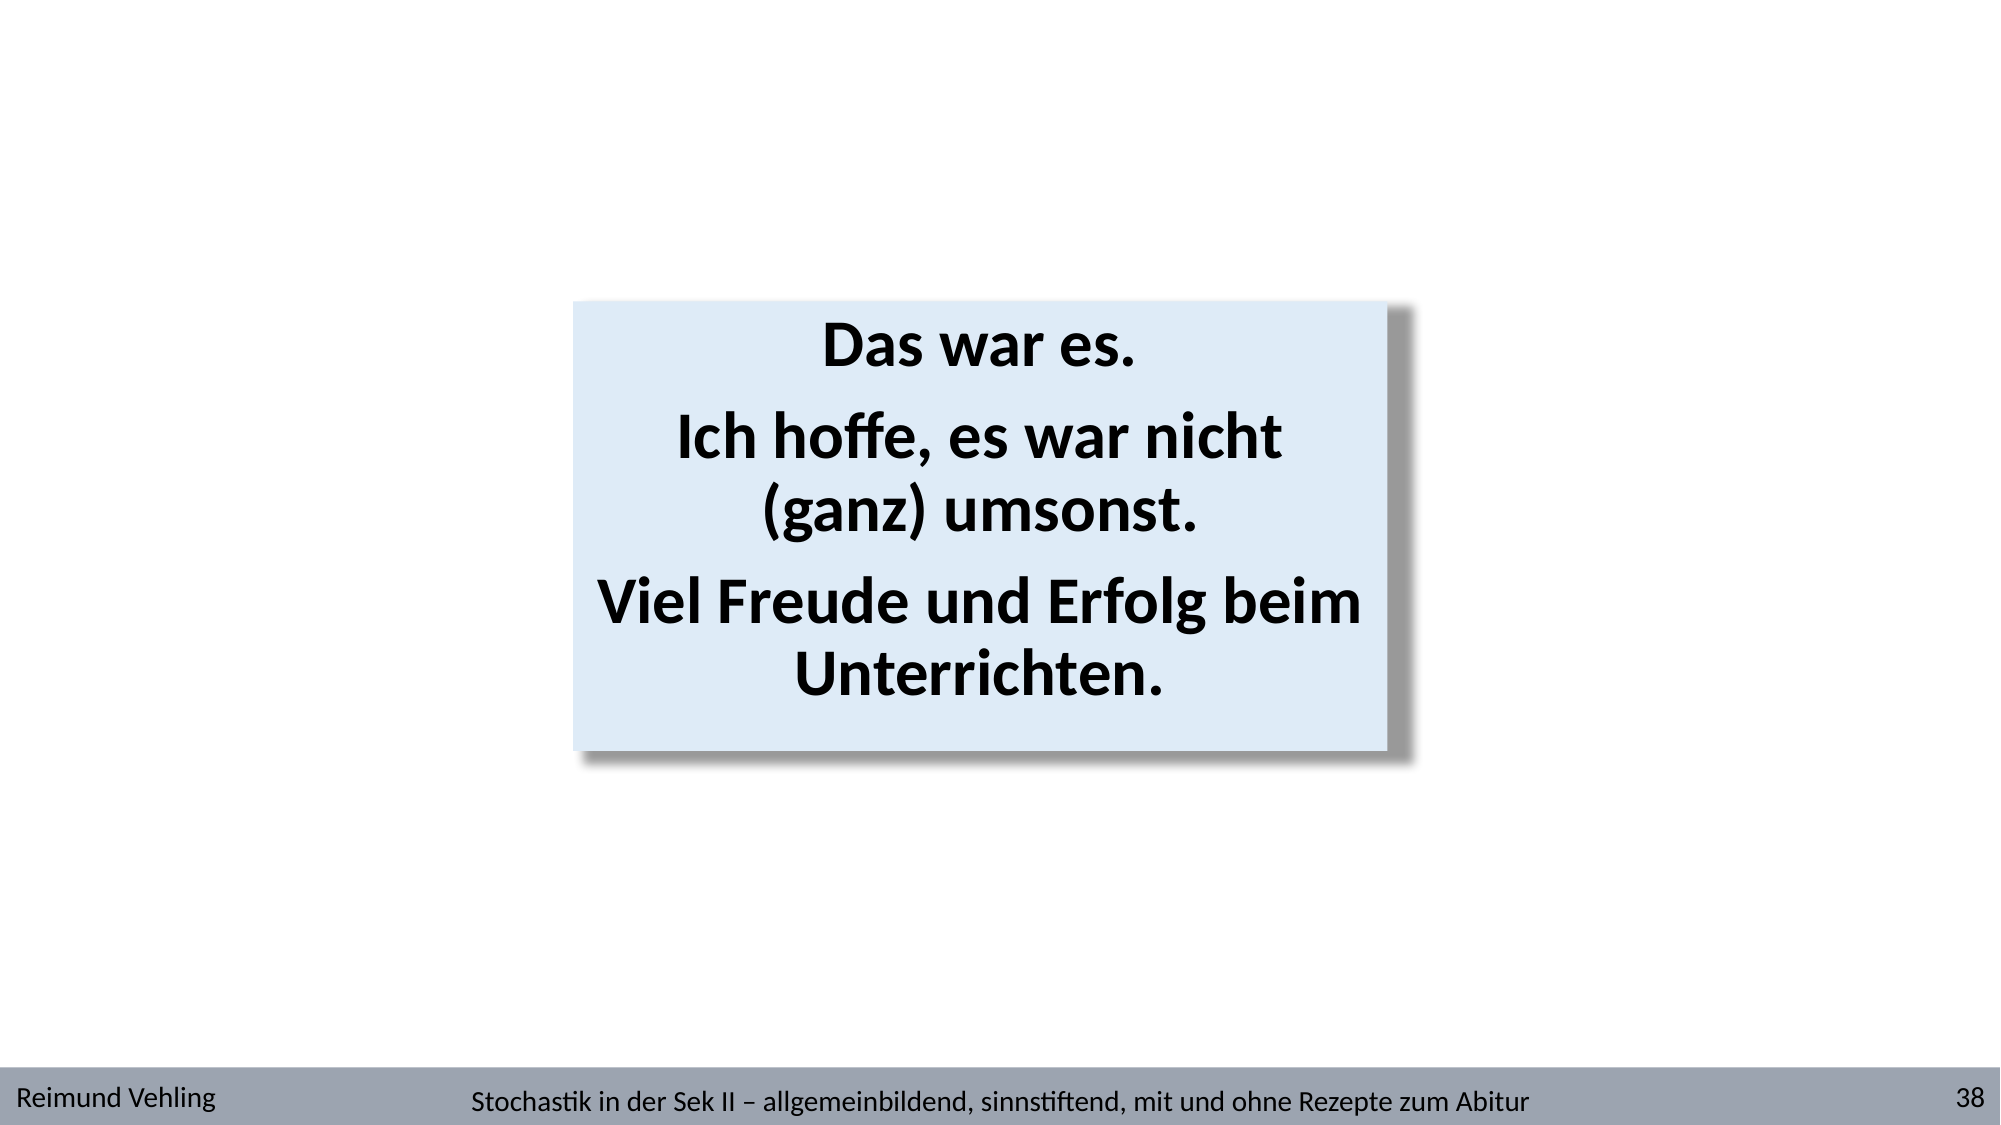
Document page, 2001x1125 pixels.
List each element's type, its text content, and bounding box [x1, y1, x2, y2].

list Das war es. Ich hoffe, es war nicht (ganz) umsonst. Viel Freude und Erfolg beim Unterrichten. [573, 301, 1388, 751]
